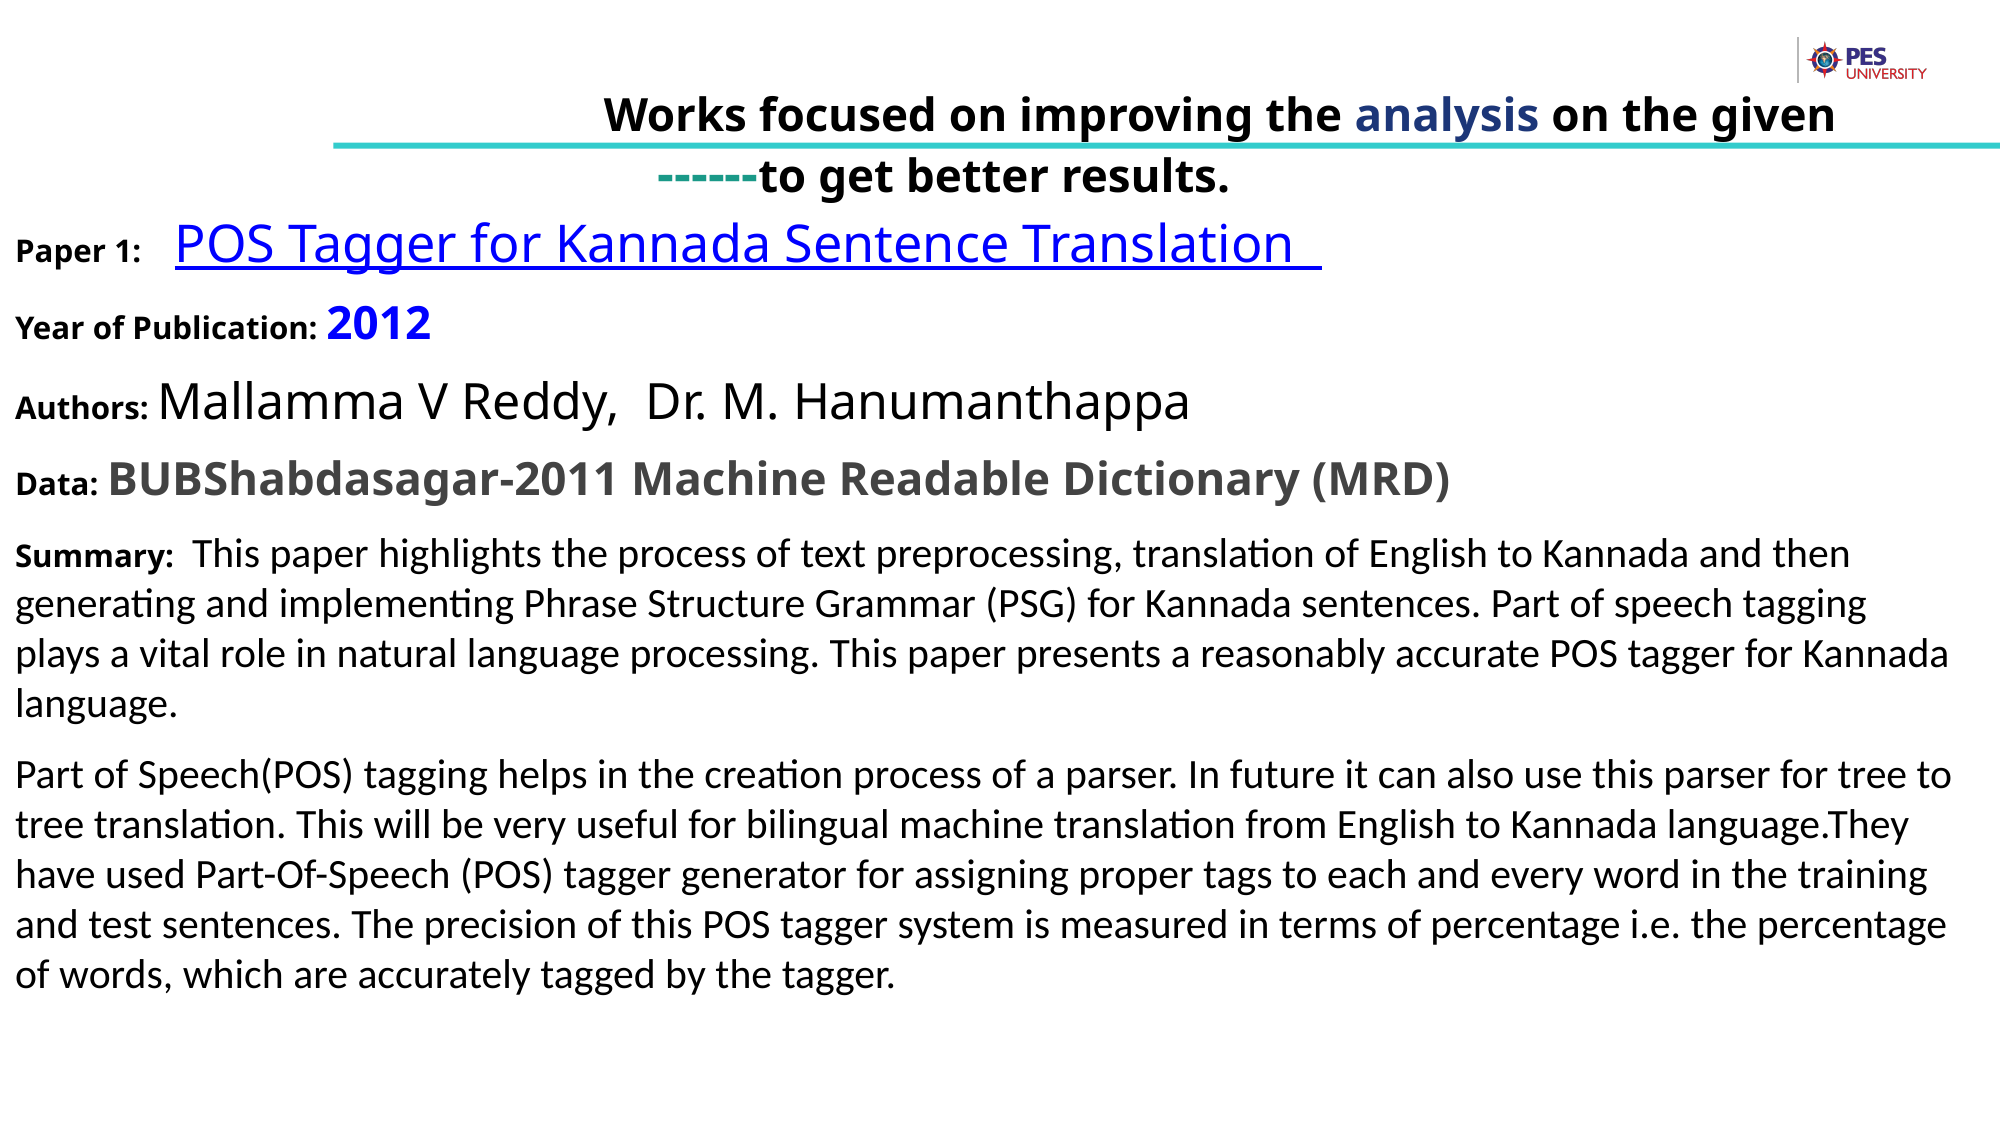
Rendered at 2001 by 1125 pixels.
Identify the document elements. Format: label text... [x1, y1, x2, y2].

text_box [333, 142, 2000, 149]
text_box Works focused on improving the analysis on the given ------to get better results. [33, 70, 1855, 194]
picture [1806, 41, 1927, 79]
text_box Paper 1: POS Tagger for Kannada Sentence Translation Year of Publication: 2012 Authors: Mallamma V Reddy, Dr. M. Hanumanthappa Data: BUBShabdasagar-2011 Machine Readable Dictionary (MRD) Summary: This paper highlights the process of text preprocessing, translation of English to Kannada and then generating and implementing Phrase Structure Grammar (PSG) for Kannada sentences. Part of speech tagging plays a vital role in natural language processing. This paper presents a reasonably accurate POS tagger for Kannada language. Part of Speech(POS) tagging helps in the creation process of a parser. In future it can also use this parser for tree to tree translation. This will be very useful for bilingual machine translation from English to Kannada language.They have used Part-Of-Speech (POS) tagger generator for assigning proper tags to each and every word in the training and test sentences. The precision of this POS tagger system is measured in terms of percentage i.e. the percentage of words, which are accurately tagged by the tagger. [0, 194, 1976, 1012]
